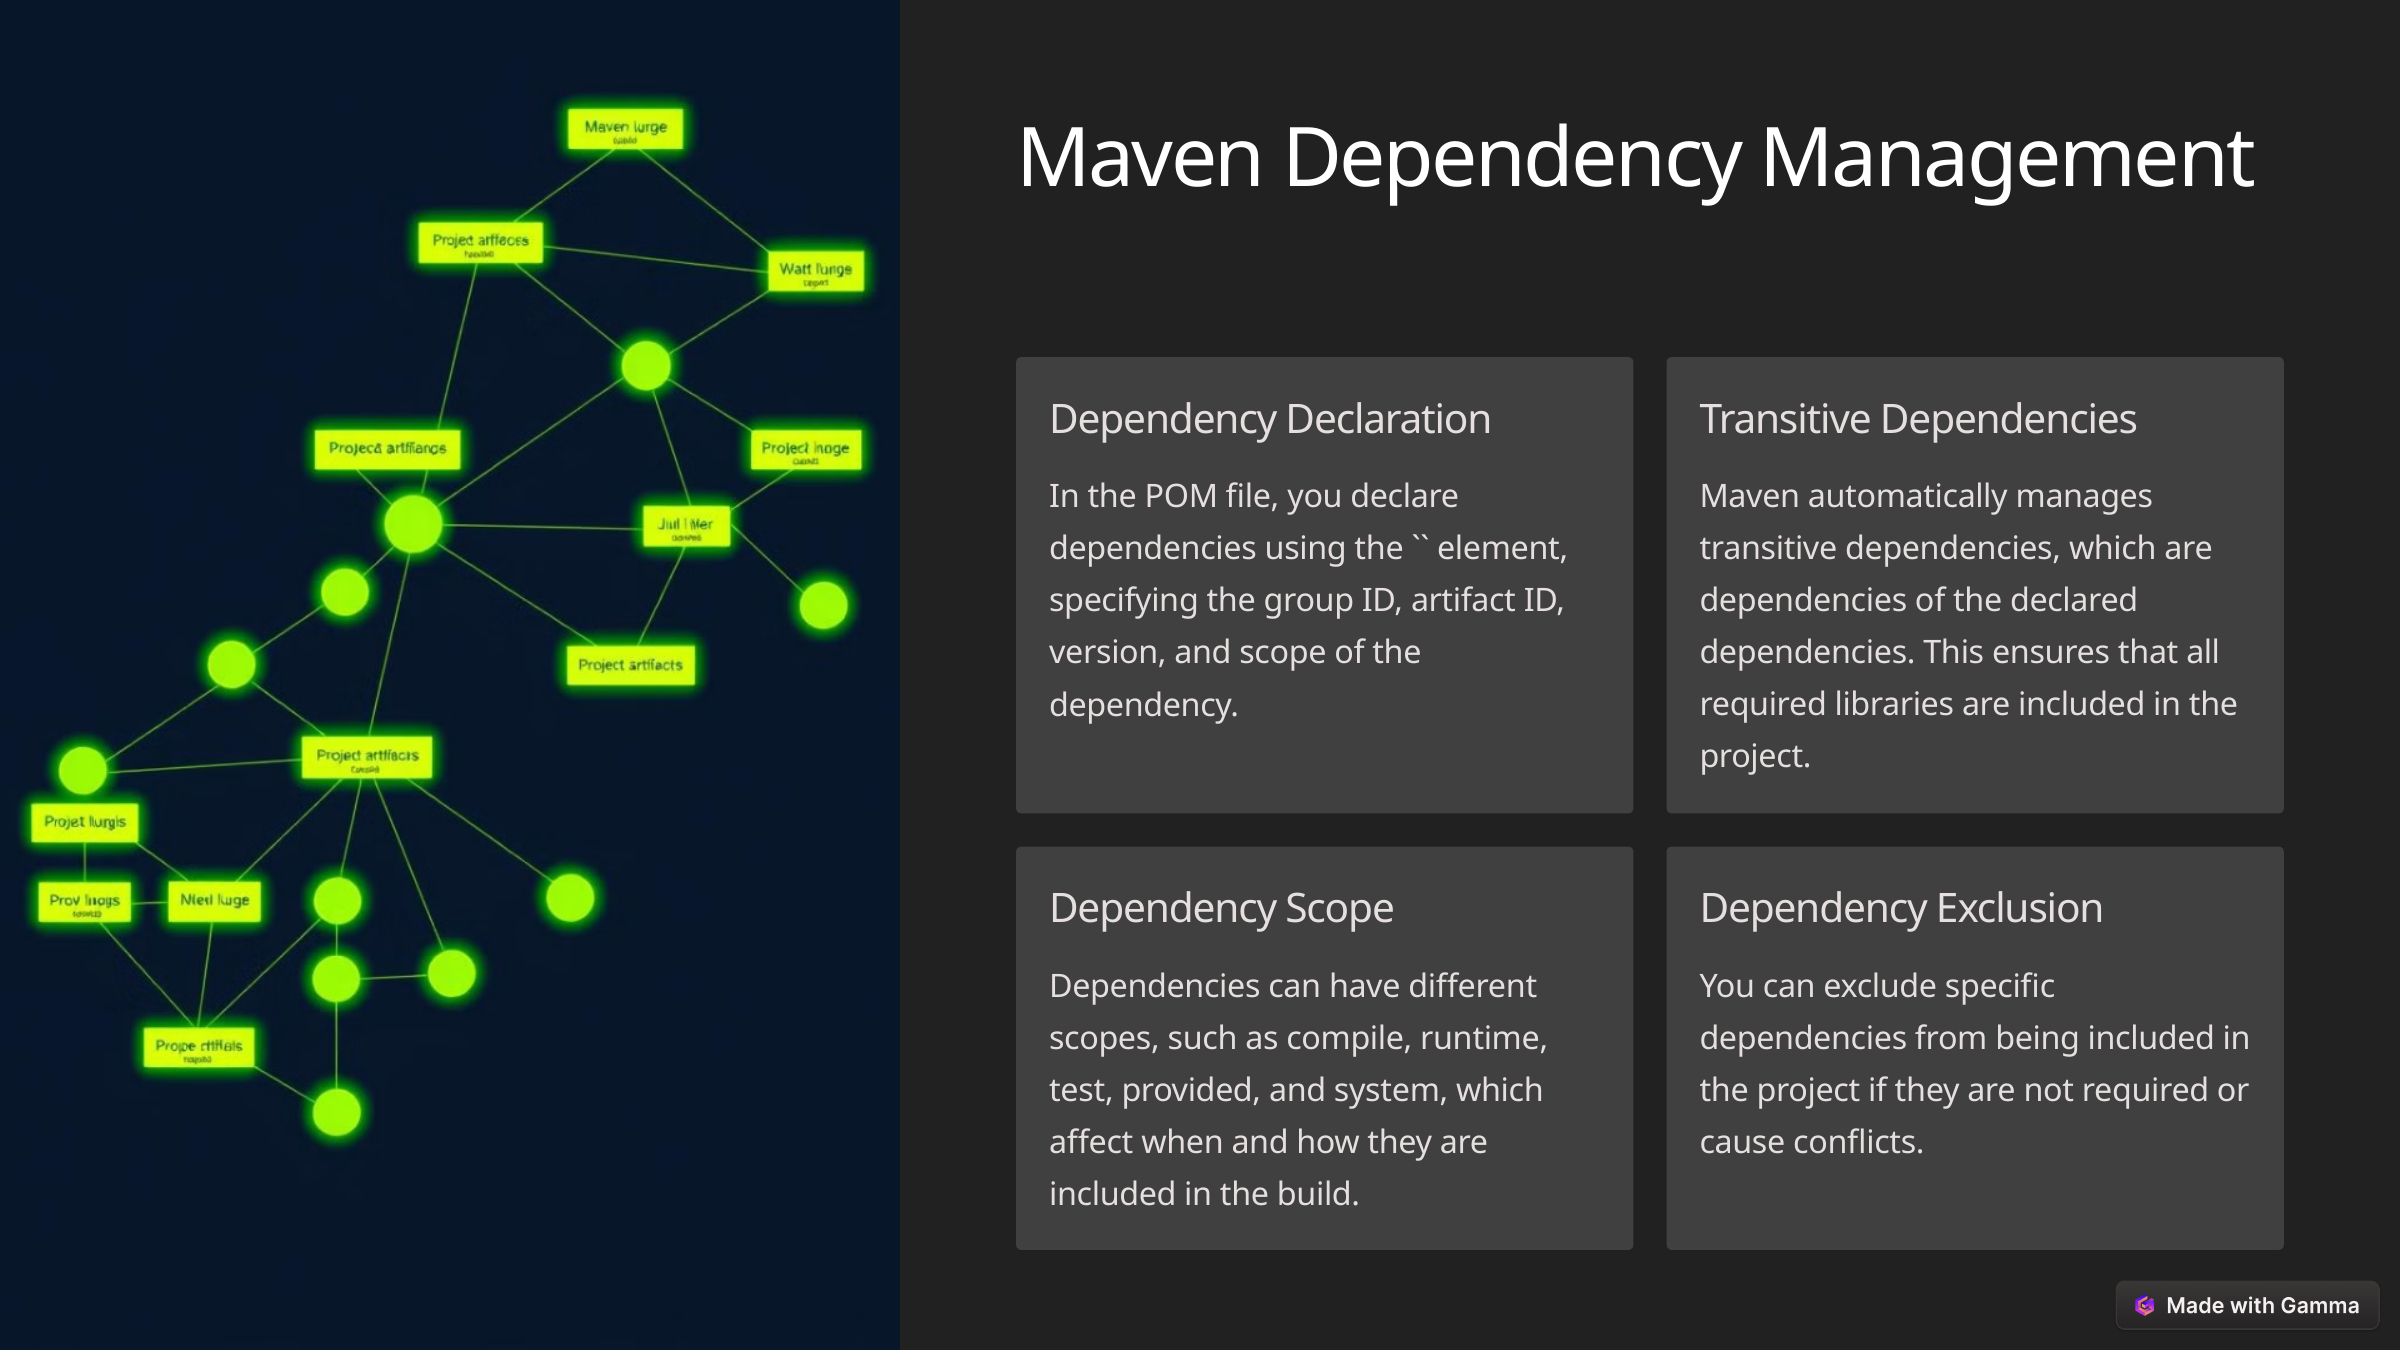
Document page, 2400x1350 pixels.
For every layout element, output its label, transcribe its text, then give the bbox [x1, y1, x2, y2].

text_box [1666, 846, 2284, 1250]
text_box In the POM file, you declare dependencies using the `` element, specifying the group ID, artifact ID, version, and scope of the dependency. [1049, 461, 1601, 675]
text_box [1666, 357, 2284, 814]
text_box [1016, 357, 1634, 814]
text_box Dependencies can have different scopes, such as compile, runtime, test, provided, and system, which affect when and how they are included in the build. [1049, 951, 1601, 1217]
text_box [1016, 846, 1634, 1250]
text_box Maven Dependency Management [1016, 100, 2284, 308]
picture [0, 0, 900, 1350]
text_box Maven automatically manages transitive dependencies, which are dependencies of the declared dependencies. This ensures that all required libraries are included in the project. [1699, 461, 2251, 781]
text_box Transitive Dependencies [1699, 390, 2244, 443]
text_box Dependency Scope [1049, 879, 1464, 932]
text_box Dependency Declaration [1049, 390, 1569, 443]
text_box You can exclude specific dependencies from being included in the project if they are not required or cause conflicts. [1699, 951, 2251, 1164]
text_box Dependency Exclusion [1699, 879, 2173, 932]
picture [2106, 1271, 2389, 1339]
